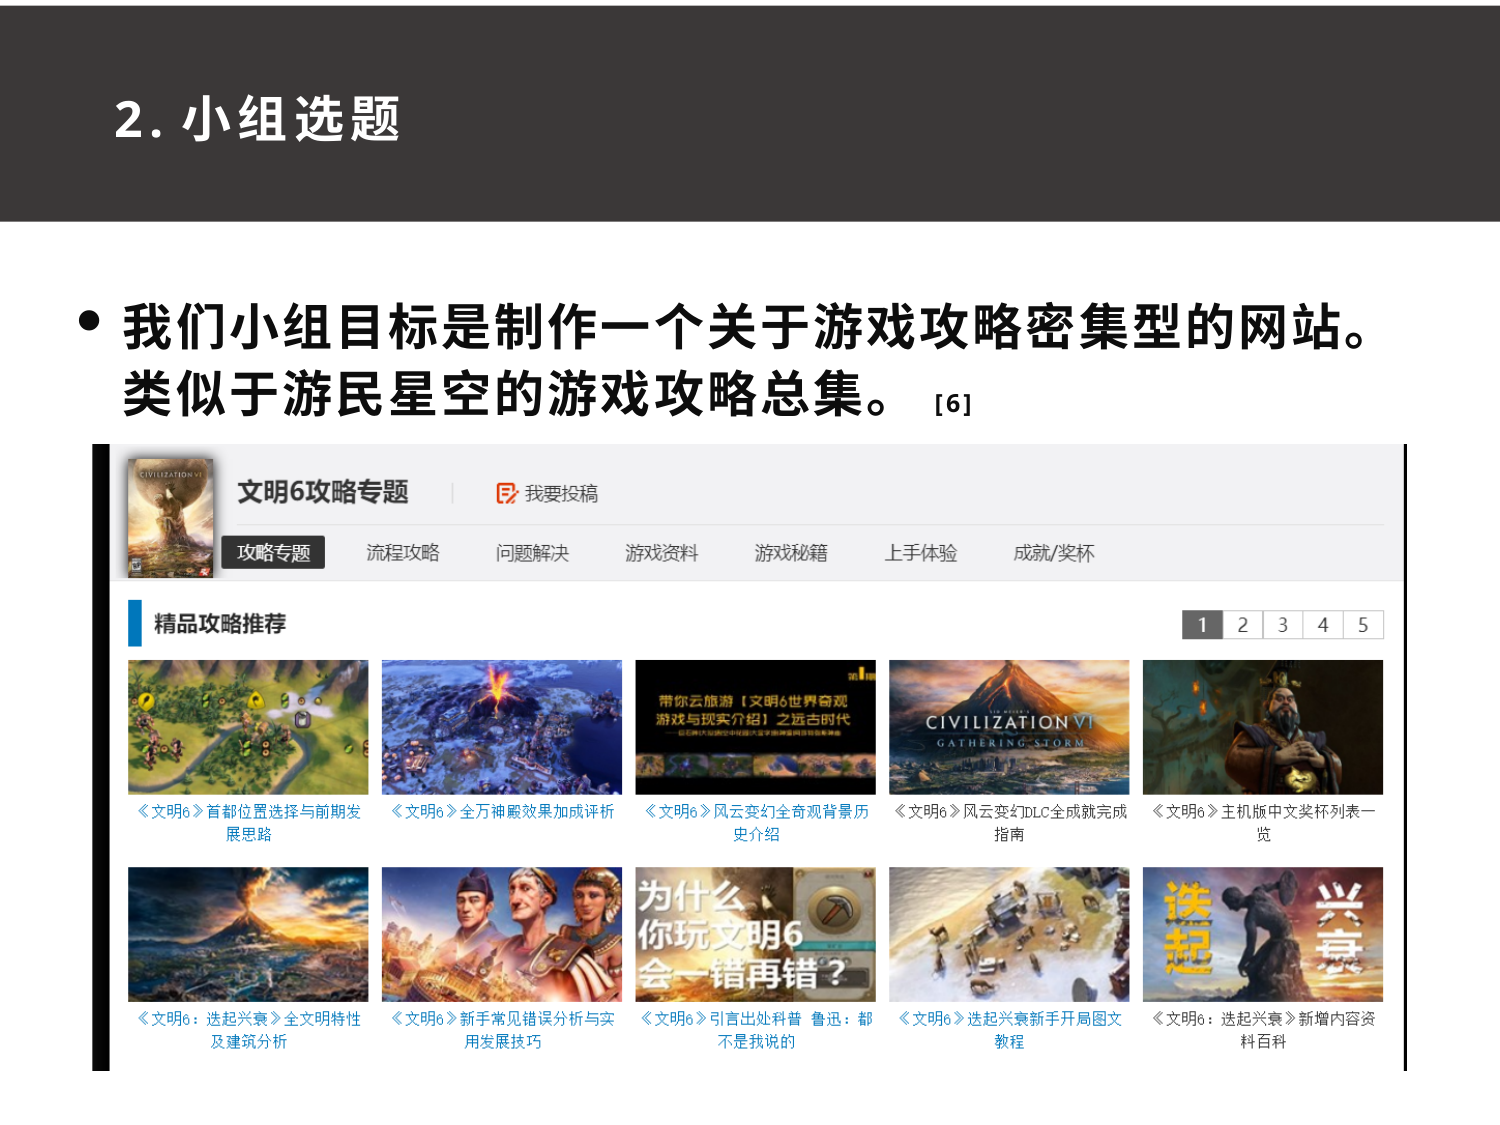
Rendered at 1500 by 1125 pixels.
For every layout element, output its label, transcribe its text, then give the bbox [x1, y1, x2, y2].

text_box 2.小组选题 [97, 81, 1446, 146]
text_box [0, 5, 1500, 223]
picture [92, 444, 1407, 1071]
text_box 我们小组目标是制作一个关于游戏攻略密集型的网站。类似于游民星空的游戏攻略总集。 [6] [64, 267, 1375, 444]
